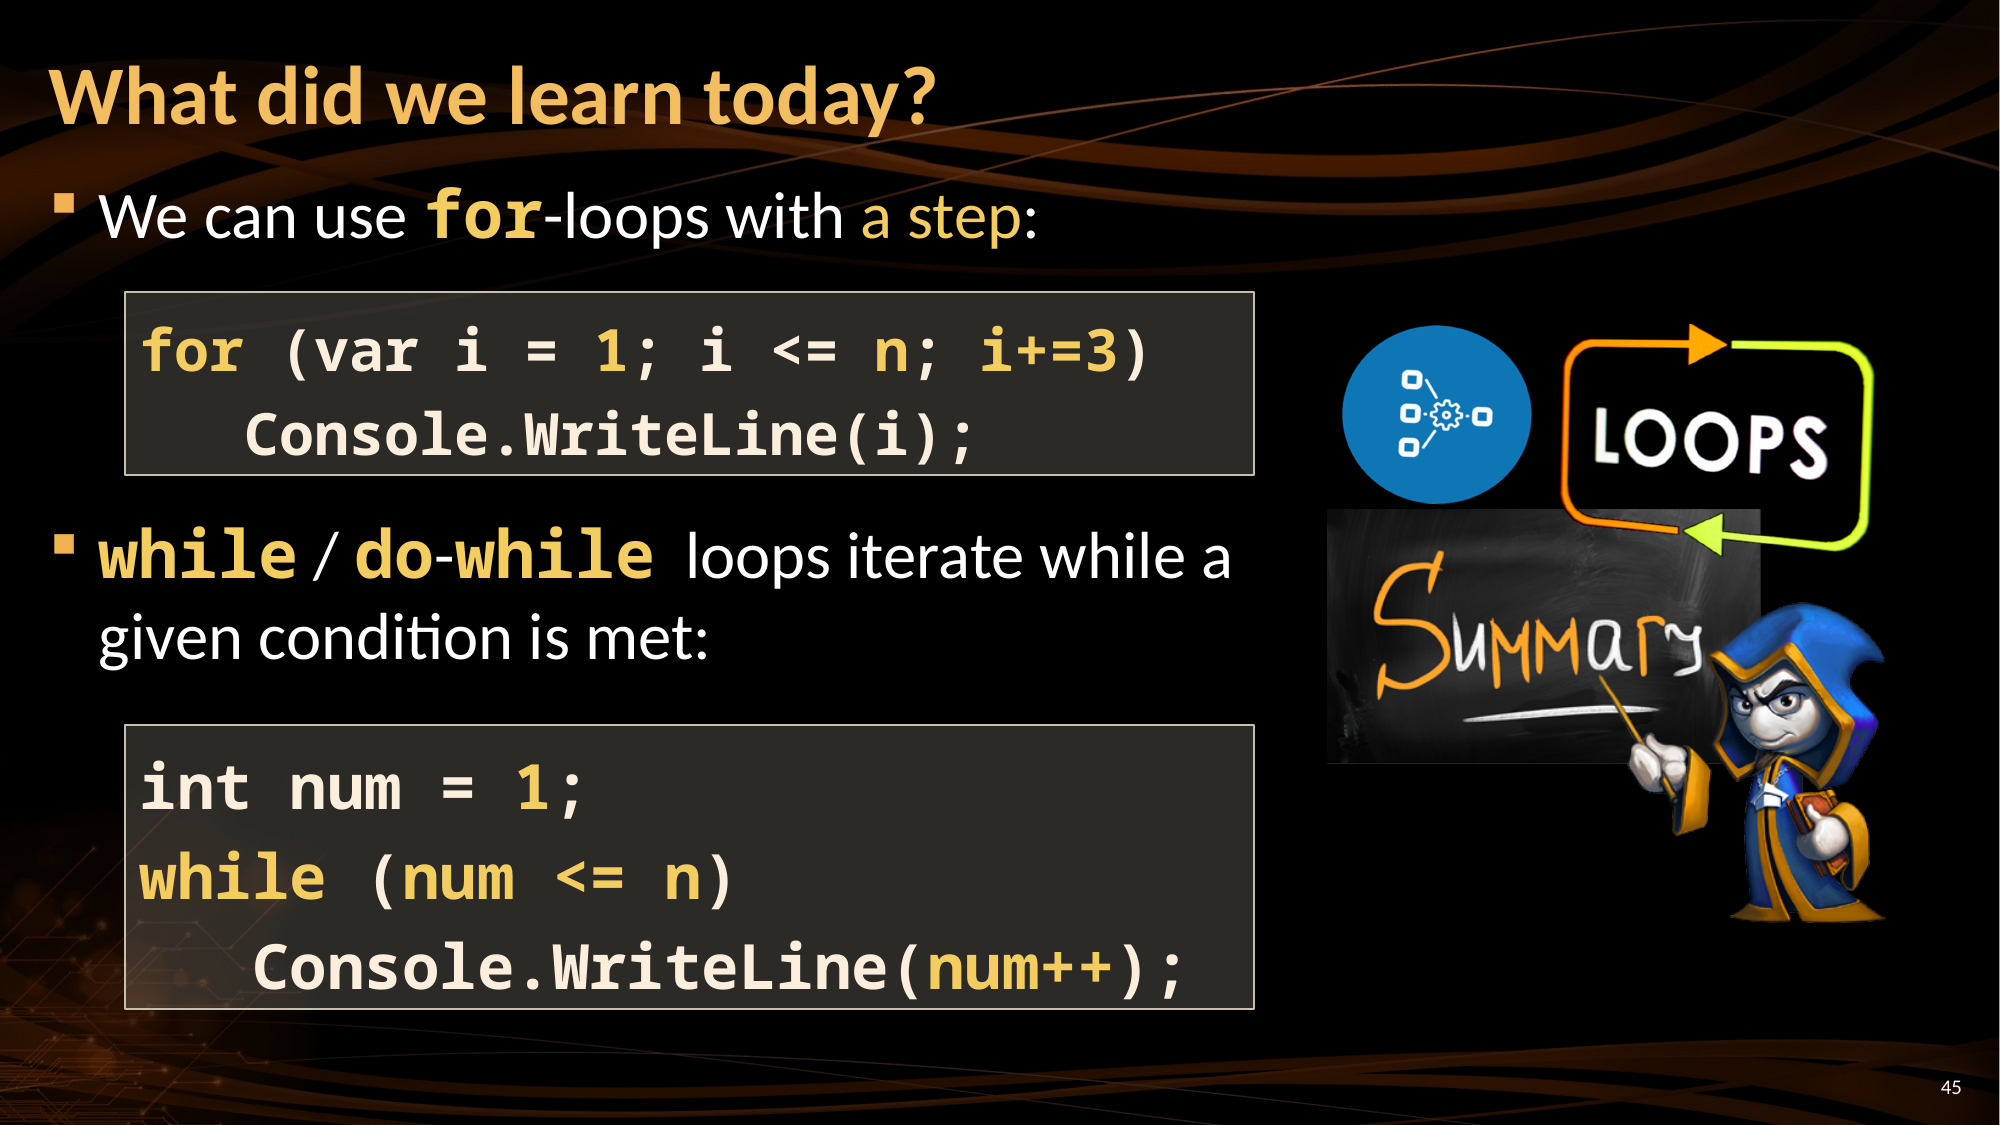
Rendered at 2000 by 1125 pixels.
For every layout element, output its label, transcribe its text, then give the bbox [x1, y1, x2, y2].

text_box int num = 1; while (num <= n) Console.WriteLine(num++); [124, 724, 1255, 1010]
slide_number 45 [1897, 1070, 1968, 1103]
text_box for (var i = 1; i <= n; i+=3) Console.WriteLine(i); [124, 291, 1255, 475]
list We can use for-loops with a step: while / do-while loops iterate while a given condition is met: [31, 189, 1363, 1080]
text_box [1327, 324, 1888, 925]
title What did we learn today? [30, 6, 1602, 189]
picture [0, 0, 2000, 1125]
